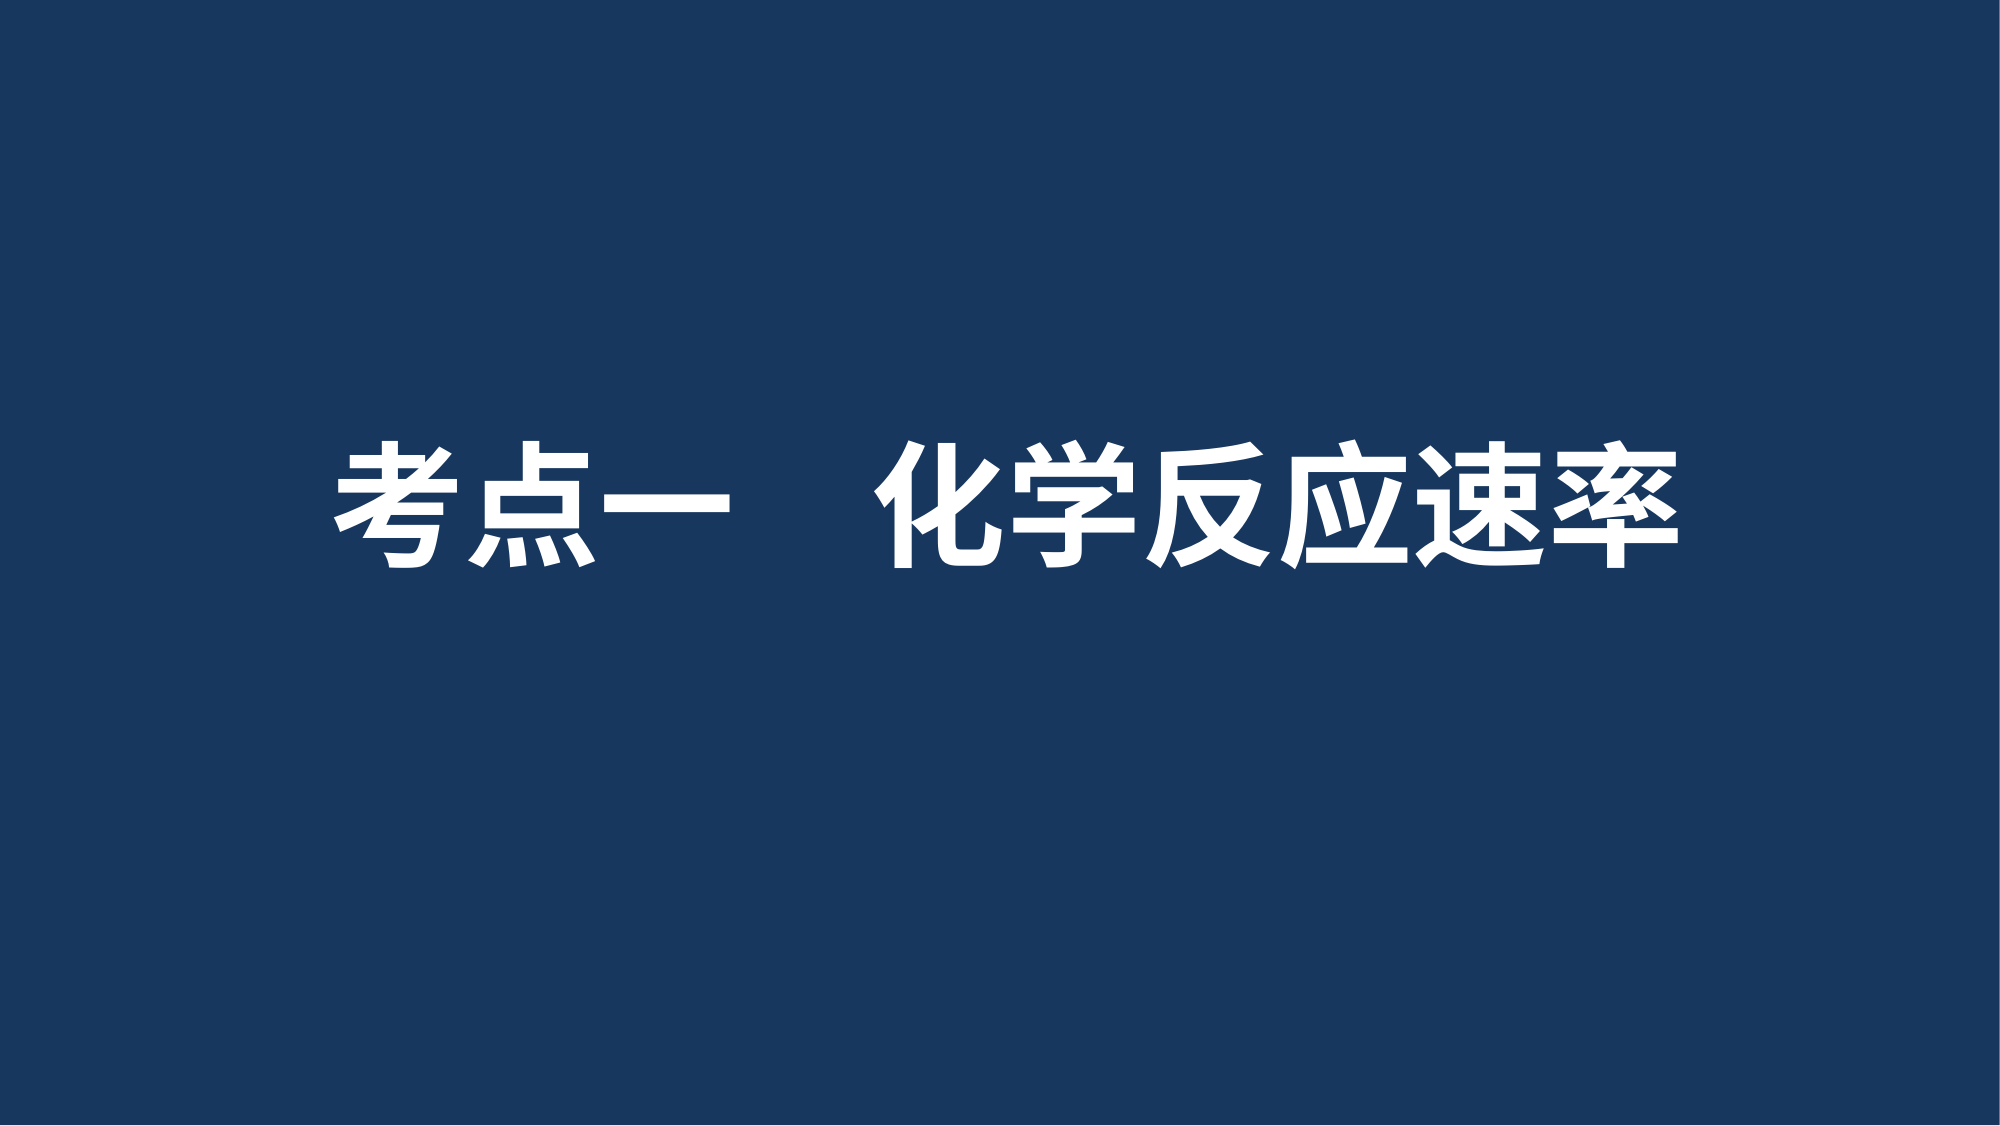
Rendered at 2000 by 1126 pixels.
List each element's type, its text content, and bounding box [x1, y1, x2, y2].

text_box 考点一 化学反应速率 [314, 380, 1700, 591]
